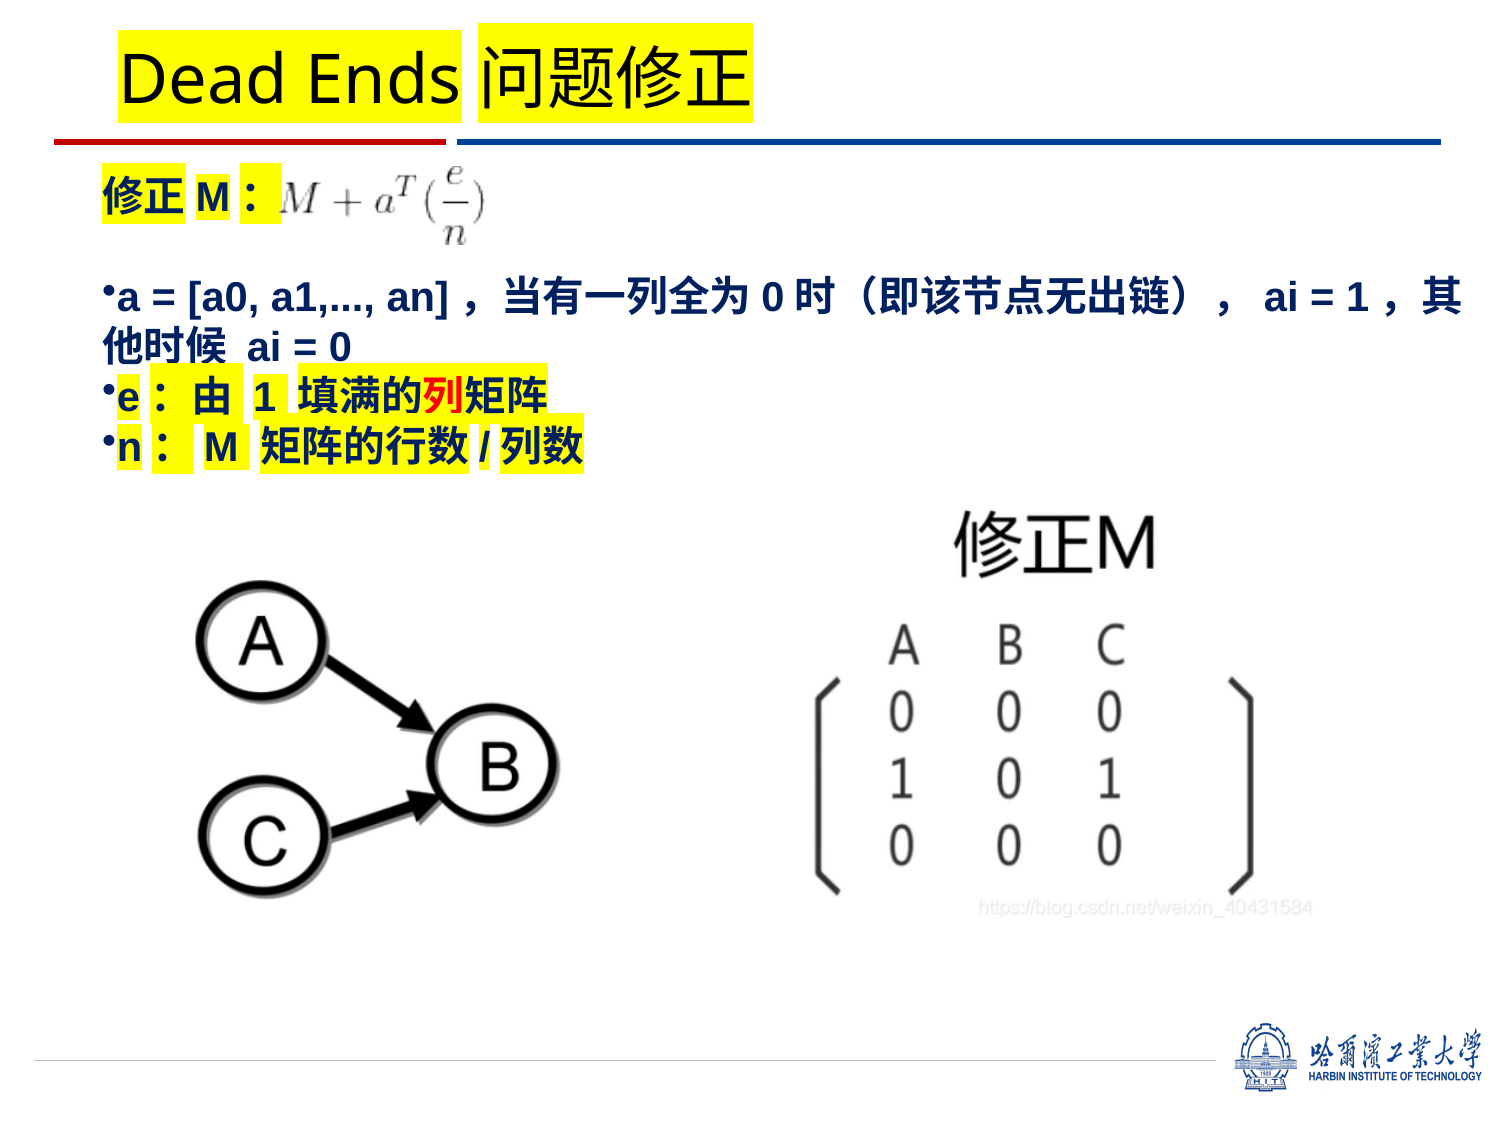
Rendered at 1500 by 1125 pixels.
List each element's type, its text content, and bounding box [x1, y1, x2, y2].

picture [194, 446, 579, 930]
picture [277, 166, 486, 245]
picture [1204, 1023, 1482, 1094]
text_box 修正M： a = [a0, a1,..., an]，当有一列全为0时（即该节点无出链），ai = 1，其他时候 ai = 0 e：由 1 填满的列矩阵 n：M 矩阵的行数/列数 [102, 169, 1485, 545]
picture [749, 479, 1324, 930]
title Dead Ends问题修正 [103, 32, 1397, 126]
